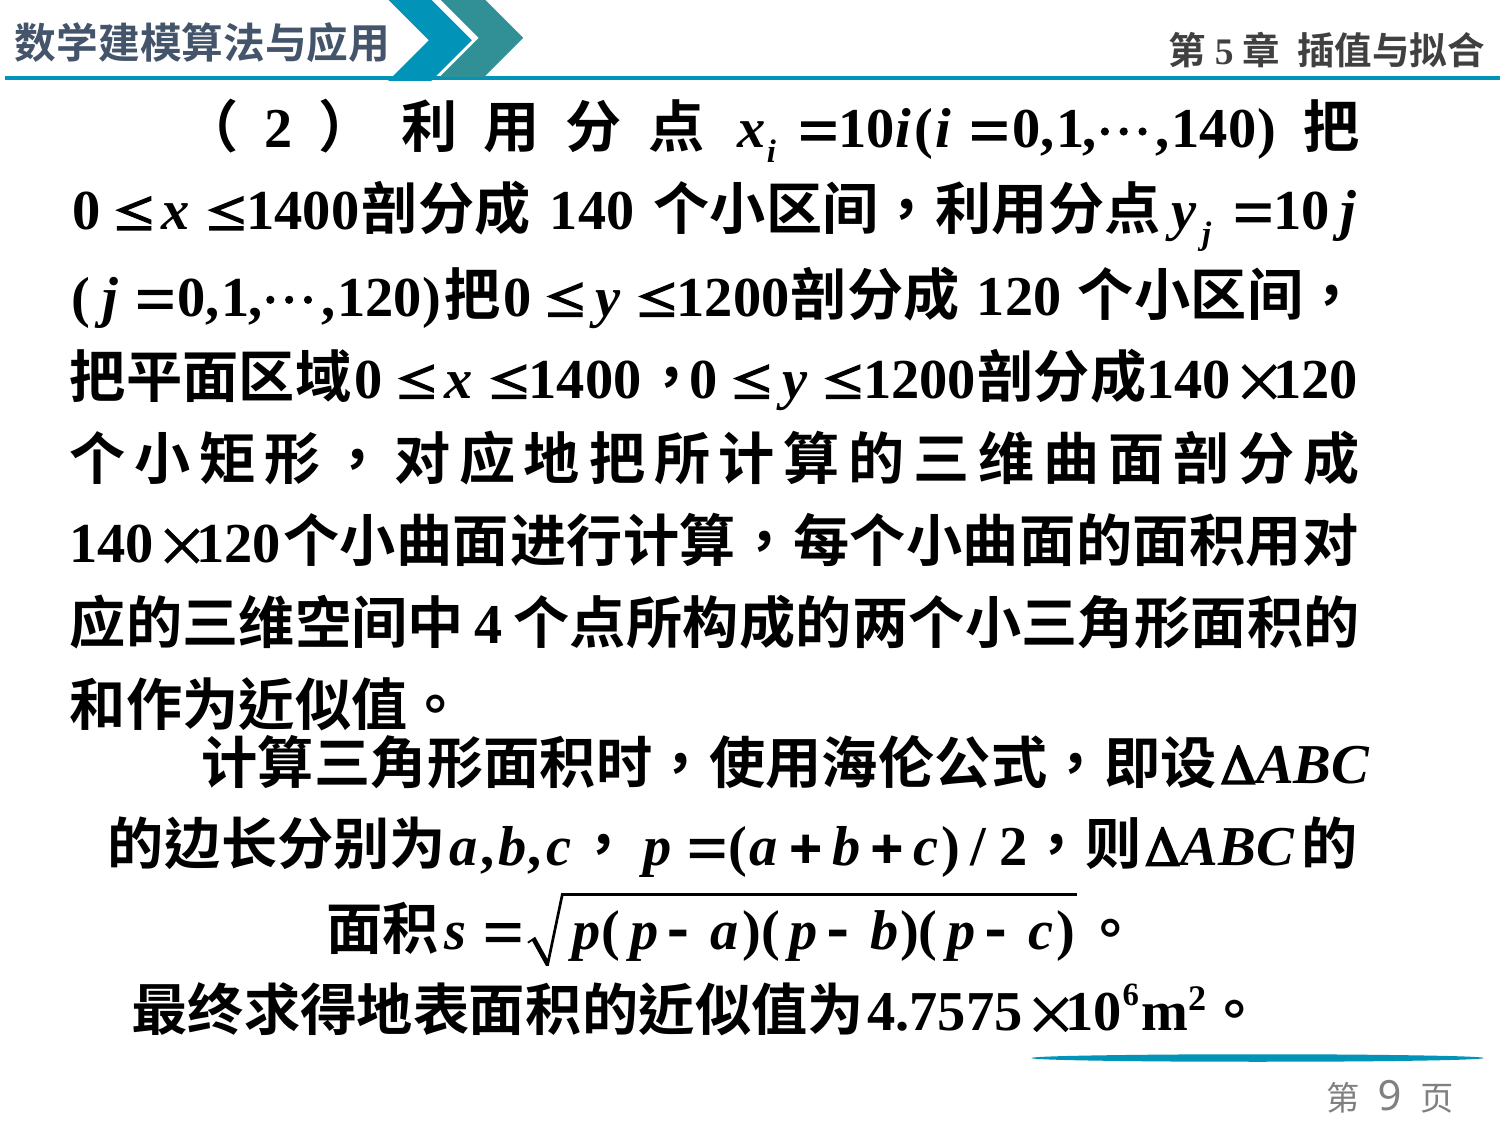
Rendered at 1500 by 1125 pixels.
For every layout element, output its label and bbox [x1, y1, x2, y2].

text_box [87, 725, 1377, 1125]
text_box [69, 89, 1359, 780]
